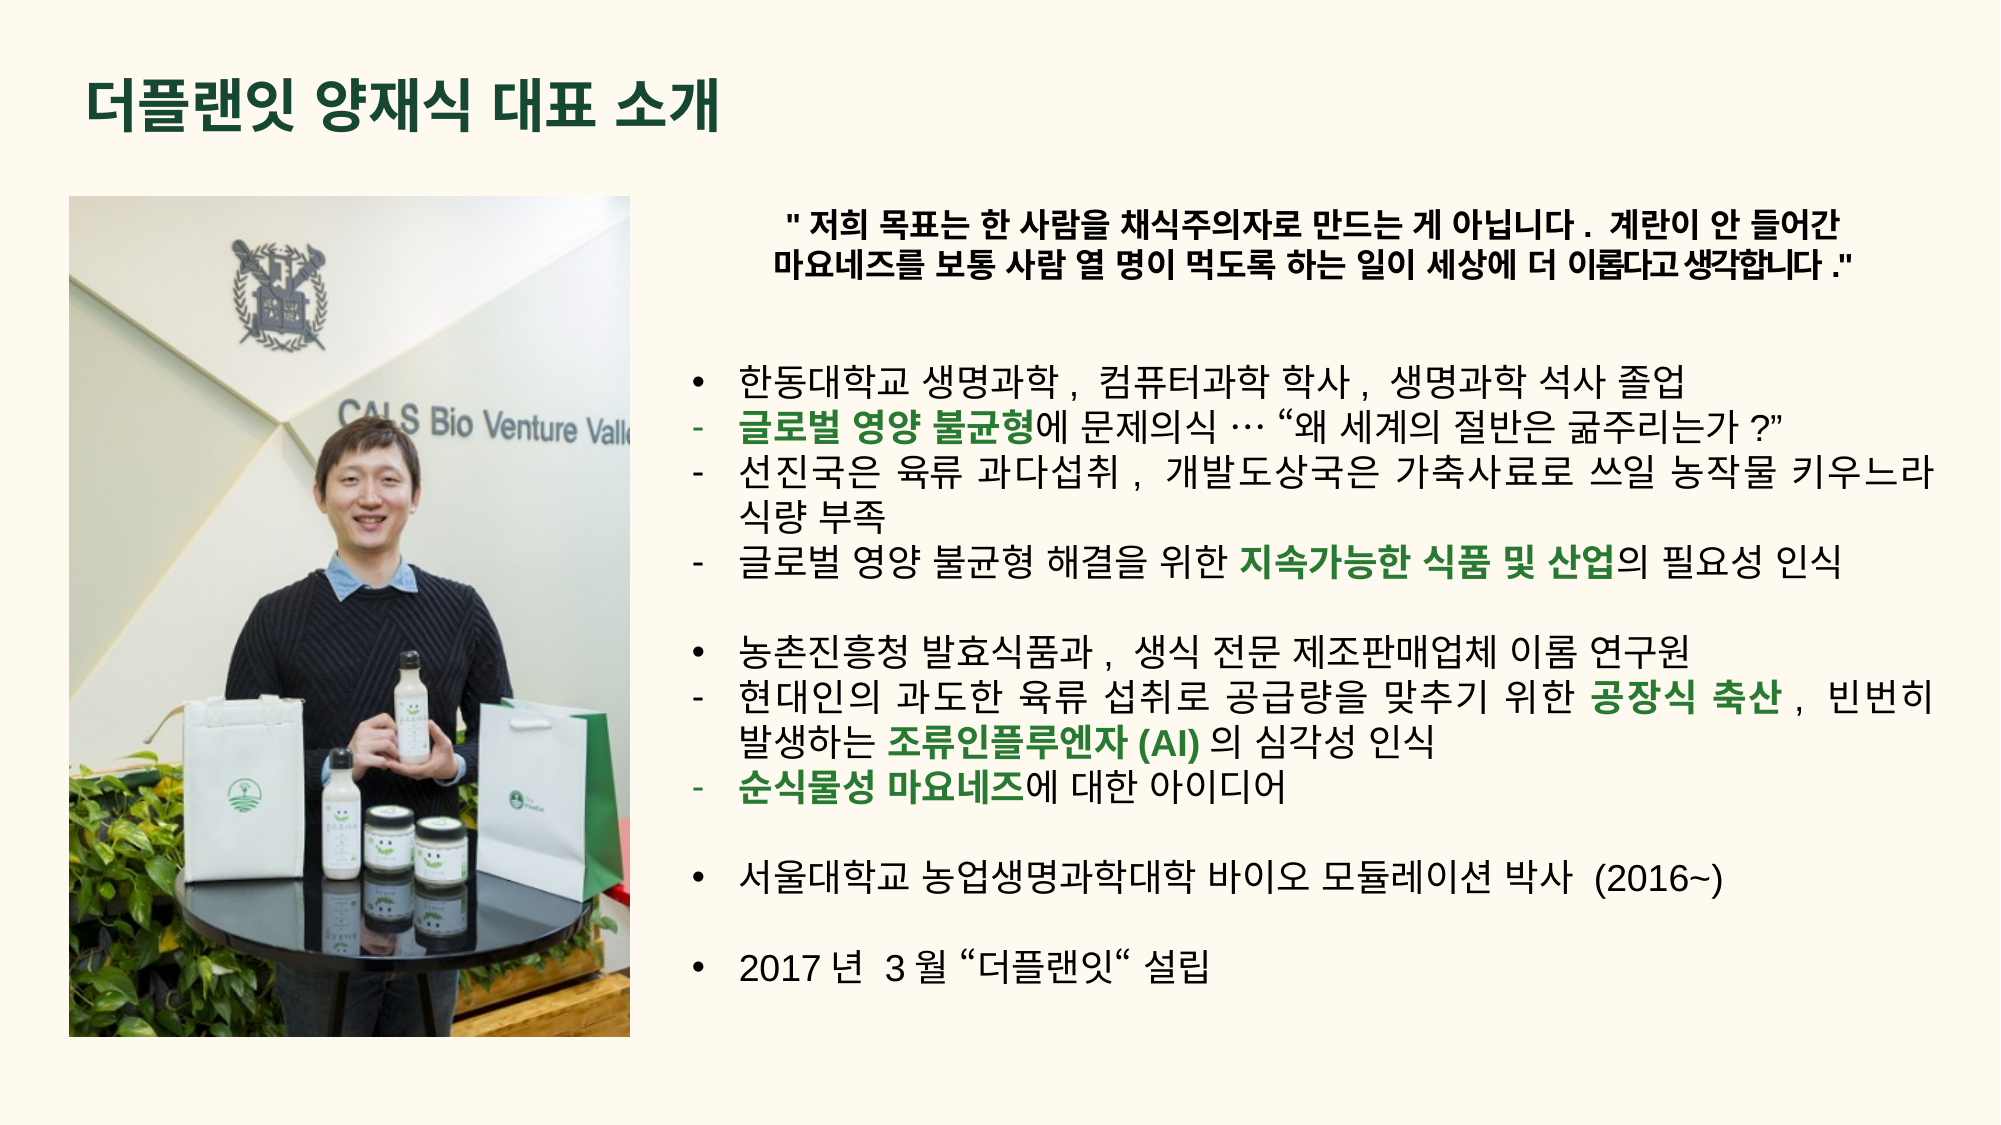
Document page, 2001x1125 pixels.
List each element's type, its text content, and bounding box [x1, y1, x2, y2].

text_box 더플랜잇 양재식 대표 소개 [69, 62, 1000, 147]
text_box 한동대학교 생명과학, 컴퓨터과학 학사, 생명과학 석사 졸업 글로벌 영양 불균형에 문제의식 … “왜 세계의 절반은 굶주리는가?” 선진국은 육류 과다섭취, 개발도상국은 가축사료로 쓰일 농작물 키우느라 식량 부족 글로벌 영양 불균형 해결을 위한 지속가능한 식품 및 산업의 필요성 인식 농촌진흥청 발효식품과, 생식 전문 제조판매업체 이롬 연구원 현대인의 과도한 육류 섭취로 공급량을 맞추기 위한 공장식 축산, 빈번히 발생하는 조류인플루엔자(AI)의 심각성 인식 순식물성 마요네즈에 대한 아이디어 서울대학교 농업생명과학대학 바이오 모듈레이션 박사 (2016~) 2017년 3월 “더플랜잇“ 설립 [677, 351, 1950, 997]
text_box "저희 목표는 한 사람을 채식주의자로 만드는 게 아닙니다. 계란이 안 들어간 마요네즈를 보통 사람 열 명이 먹도록 하는 일이 세상에 더 이롭다고 생각합니다." [718, 196, 1909, 292]
picture [69, 196, 630, 1037]
